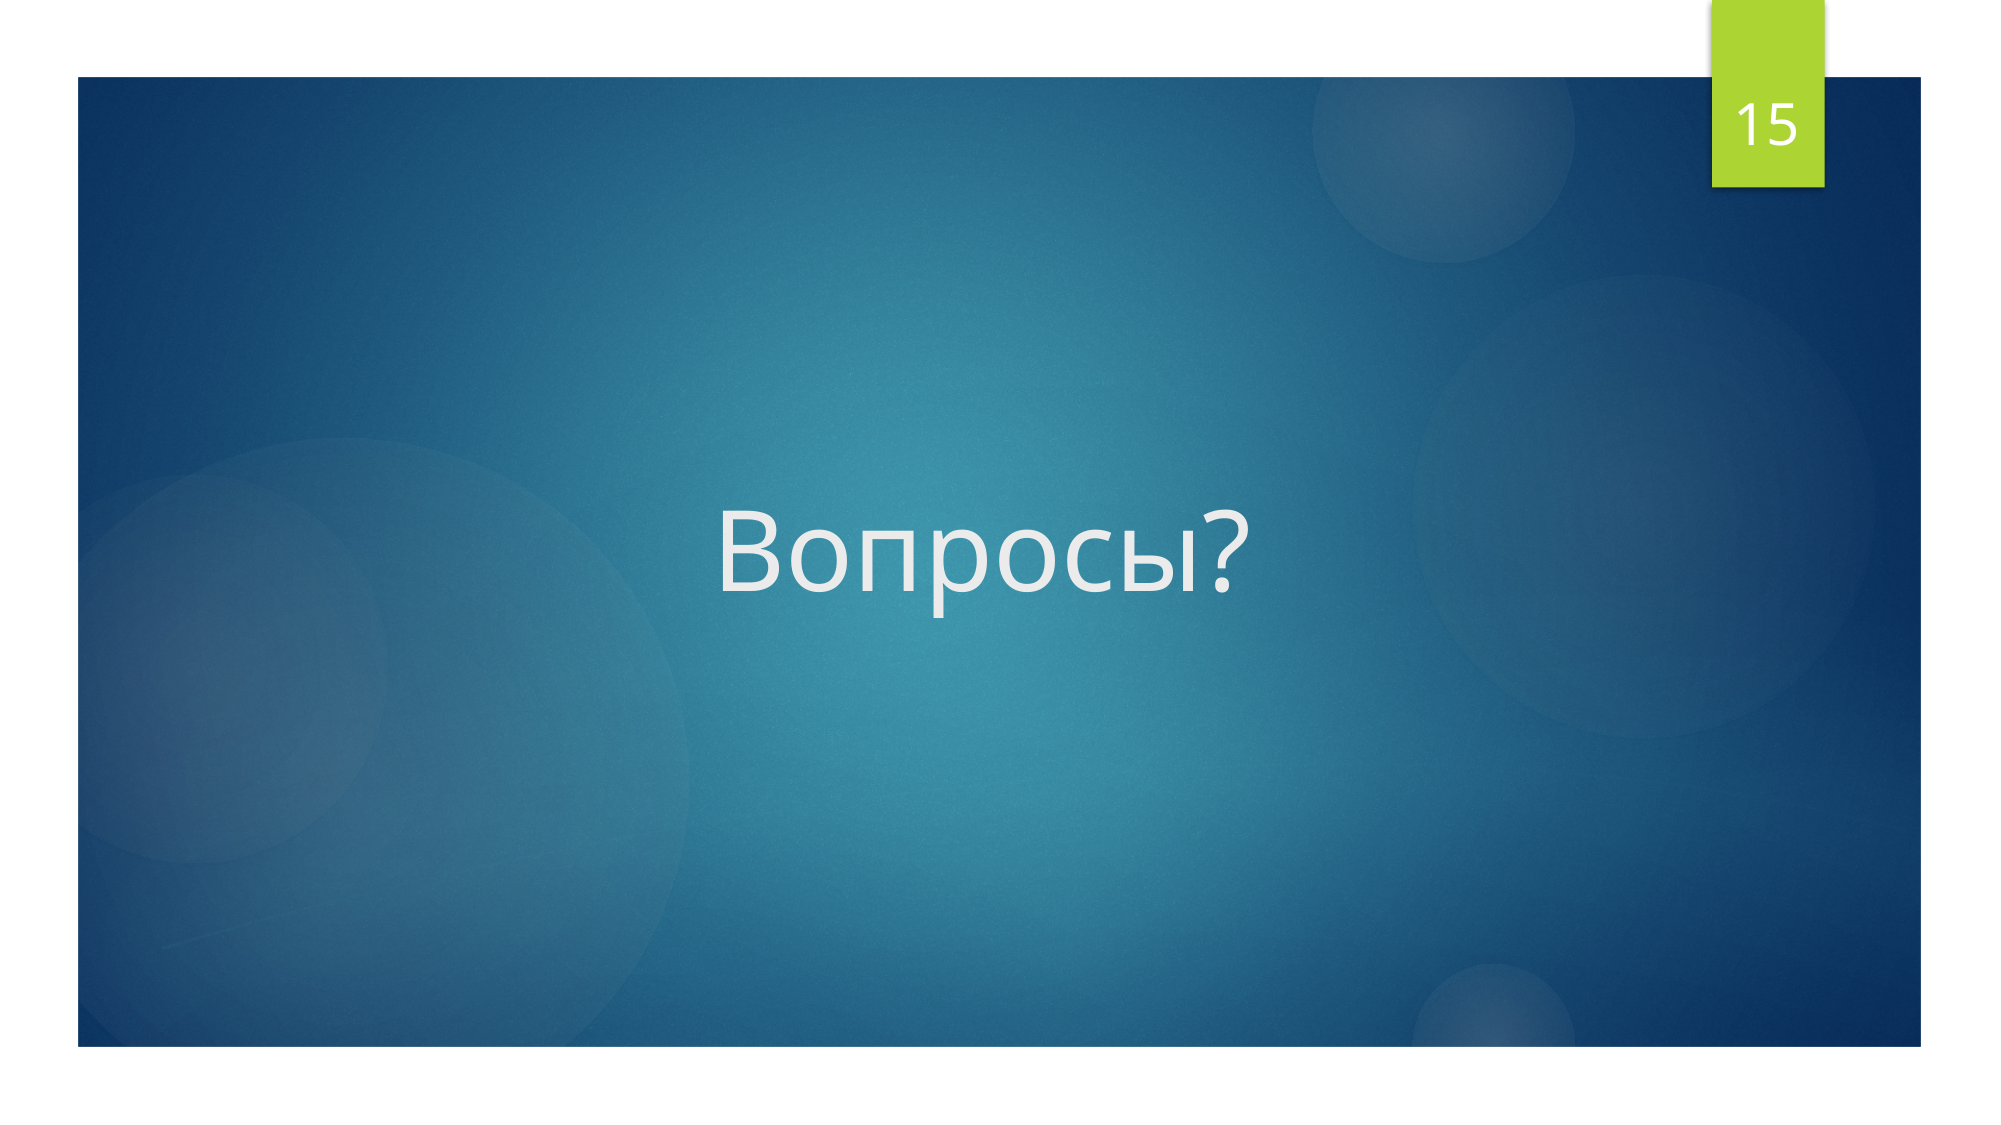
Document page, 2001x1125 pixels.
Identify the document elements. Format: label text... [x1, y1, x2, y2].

title Вопросы? [585, 459, 1379, 622]
slide_number 15 [1698, 48, 1836, 174]
